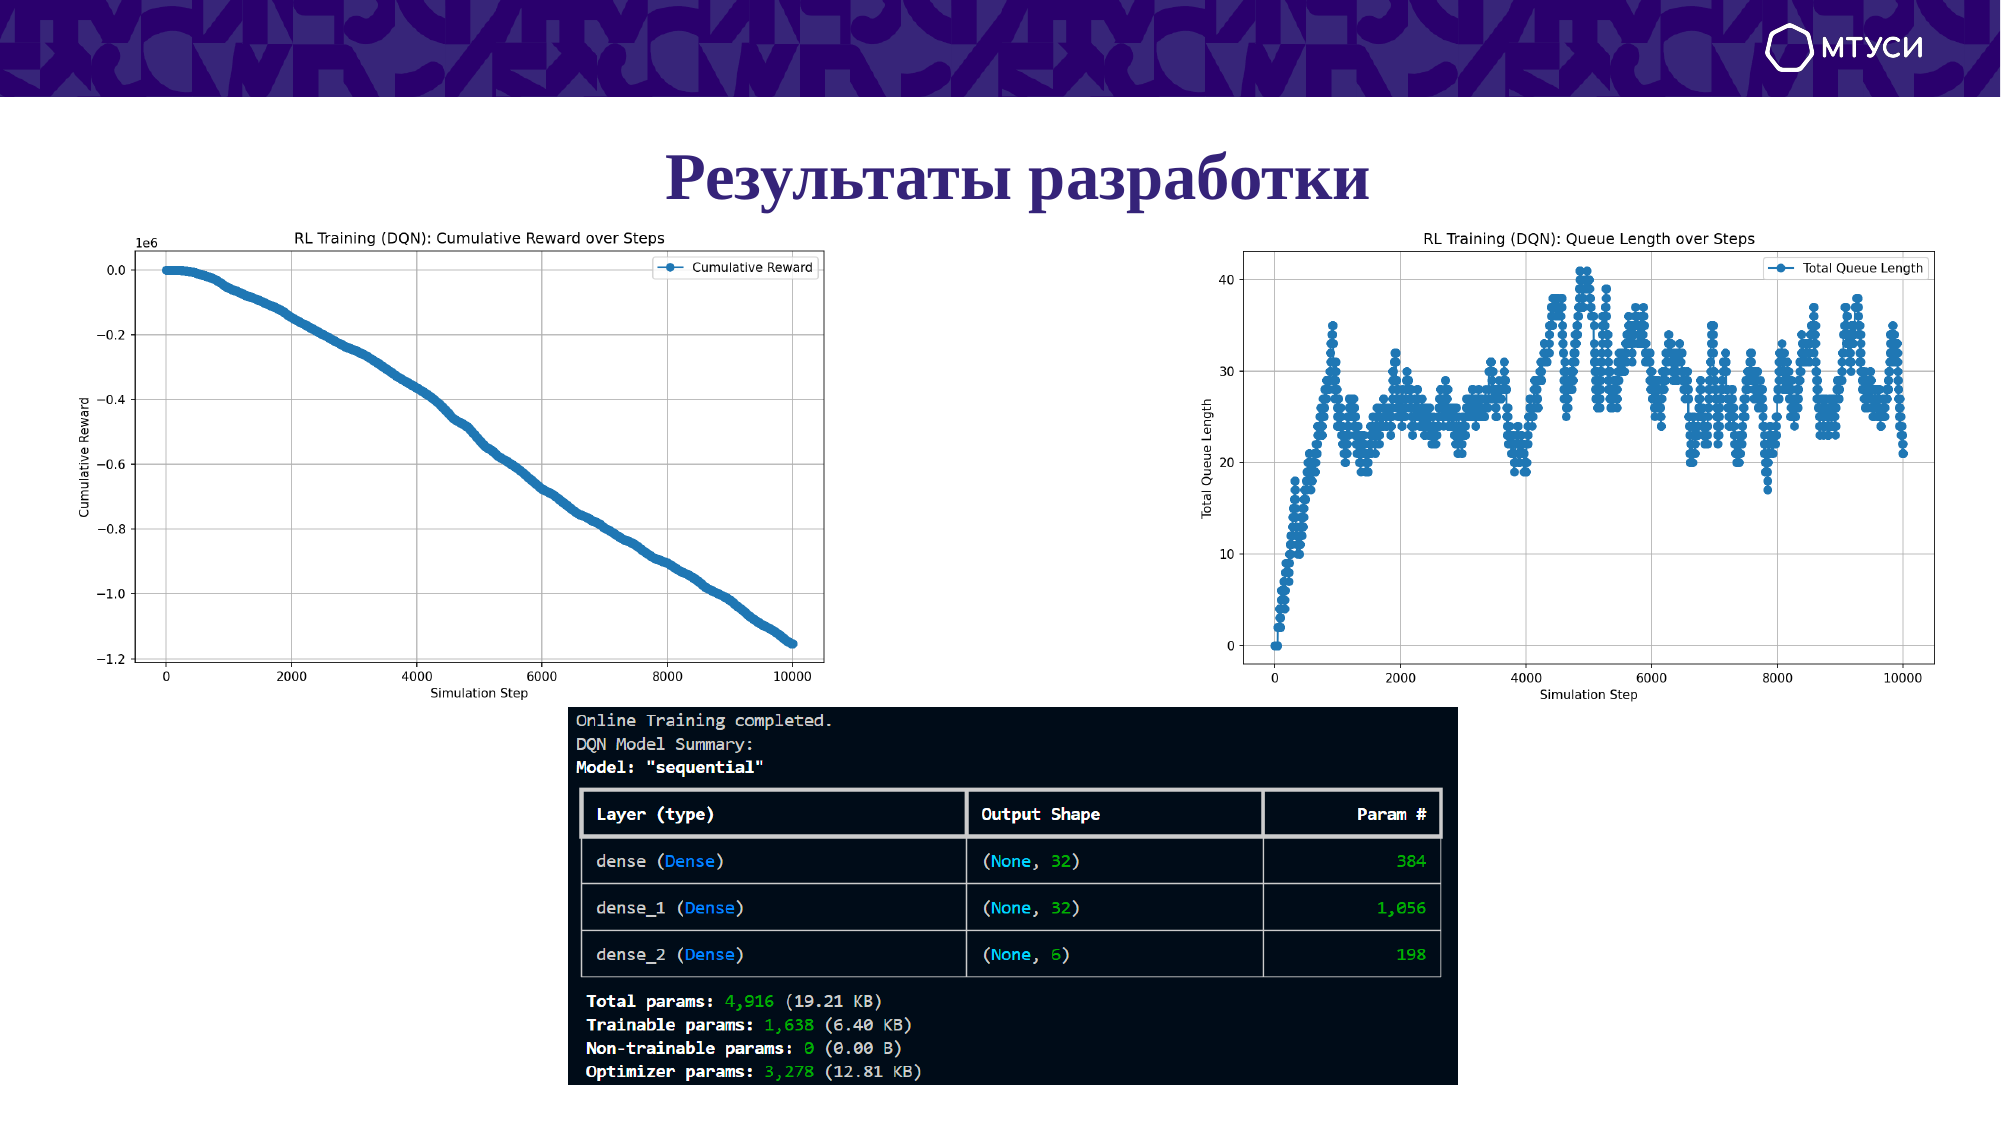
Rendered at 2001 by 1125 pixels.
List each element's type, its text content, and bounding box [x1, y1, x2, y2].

title Результаты разработки [105, 134, 1932, 277]
picture [71, 224, 1967, 1085]
picture [0, 0, 2001, 97]
